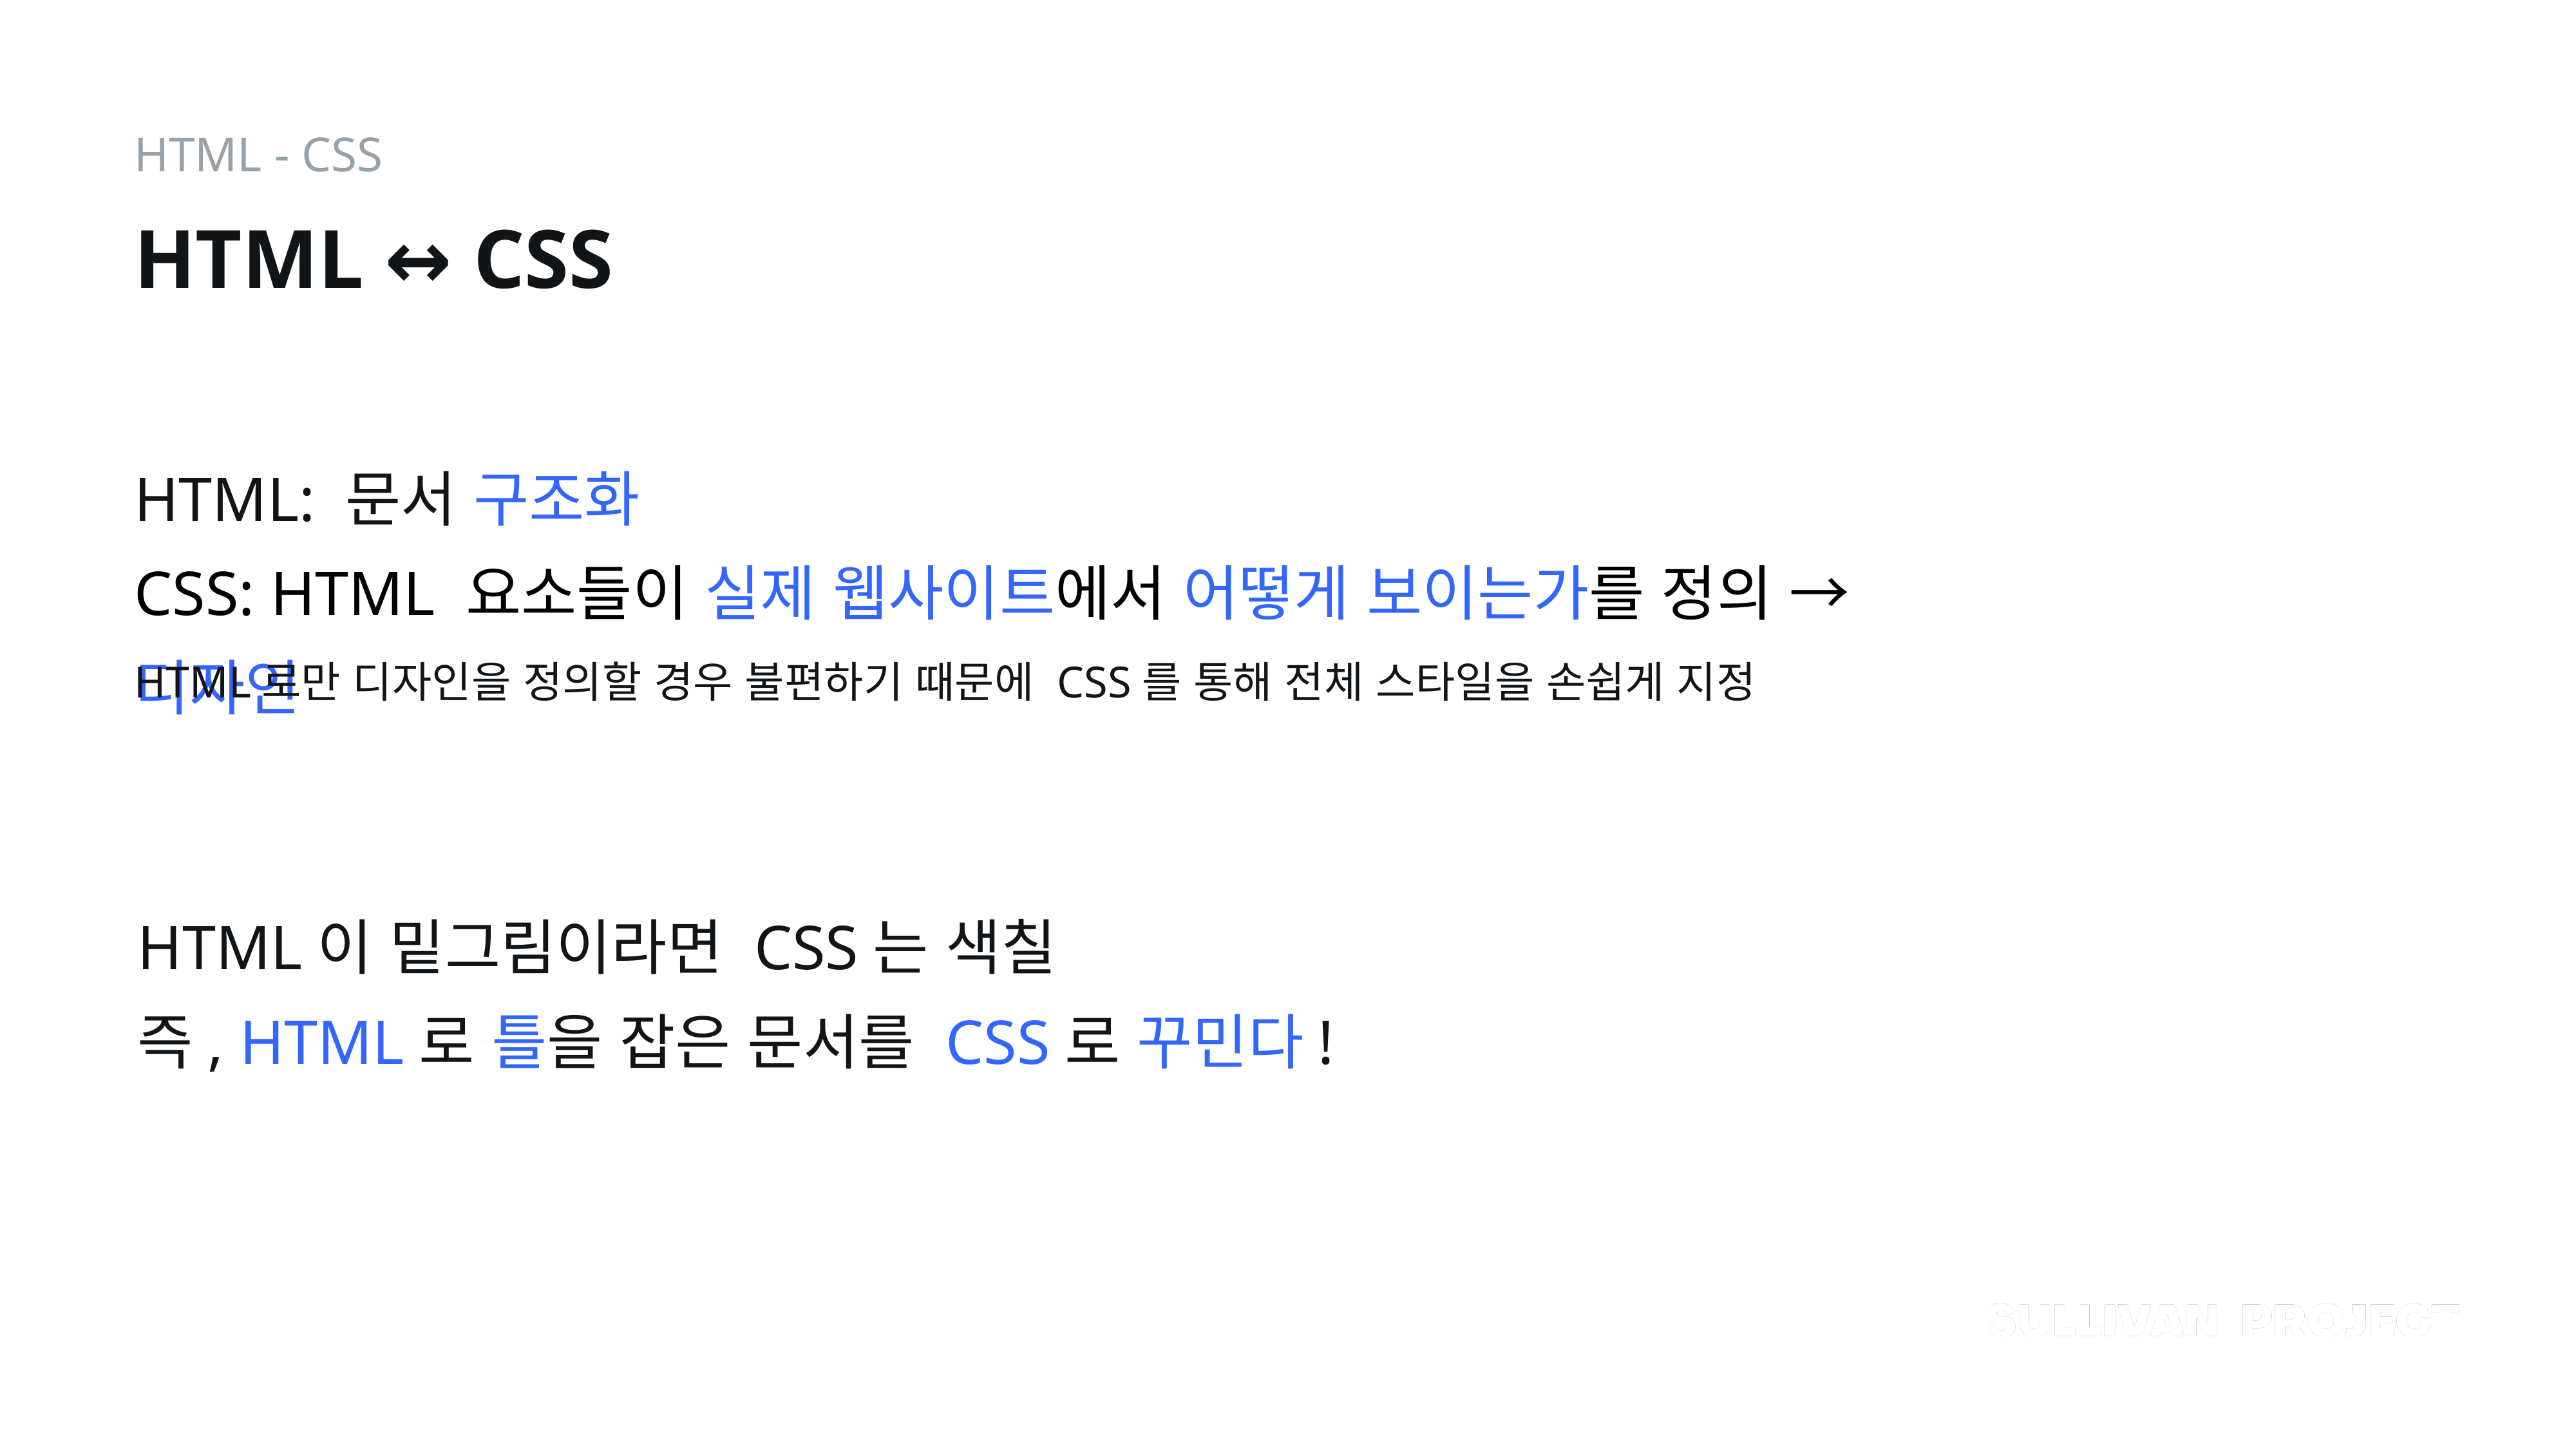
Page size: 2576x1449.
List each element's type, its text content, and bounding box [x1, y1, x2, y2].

text_box HTML ↔ CSS [129, 202, 1242, 310]
text_box HTML이 밑그림이라면 CSS는 색칠 즉, HTML로 틀을 잡은 문서를 CSS로 꾸민다! [132, 882, 1782, 1081]
text_box HTML로만 디자인을 정의할 경우 불편하기 때문에 CSS를 통해 전체 스타일을 손쉽게 지정 [128, 634, 1834, 712]
picture [1987, 1297, 2465, 1338]
text_box HTML - CSS [128, 119, 694, 187]
text_box HTML: 문서 구조화 CSS: HTML 요소들이 실제 웹사이트에서 어떻게 보이는가를 정의 → 디자인 [129, 433, 2009, 728]
